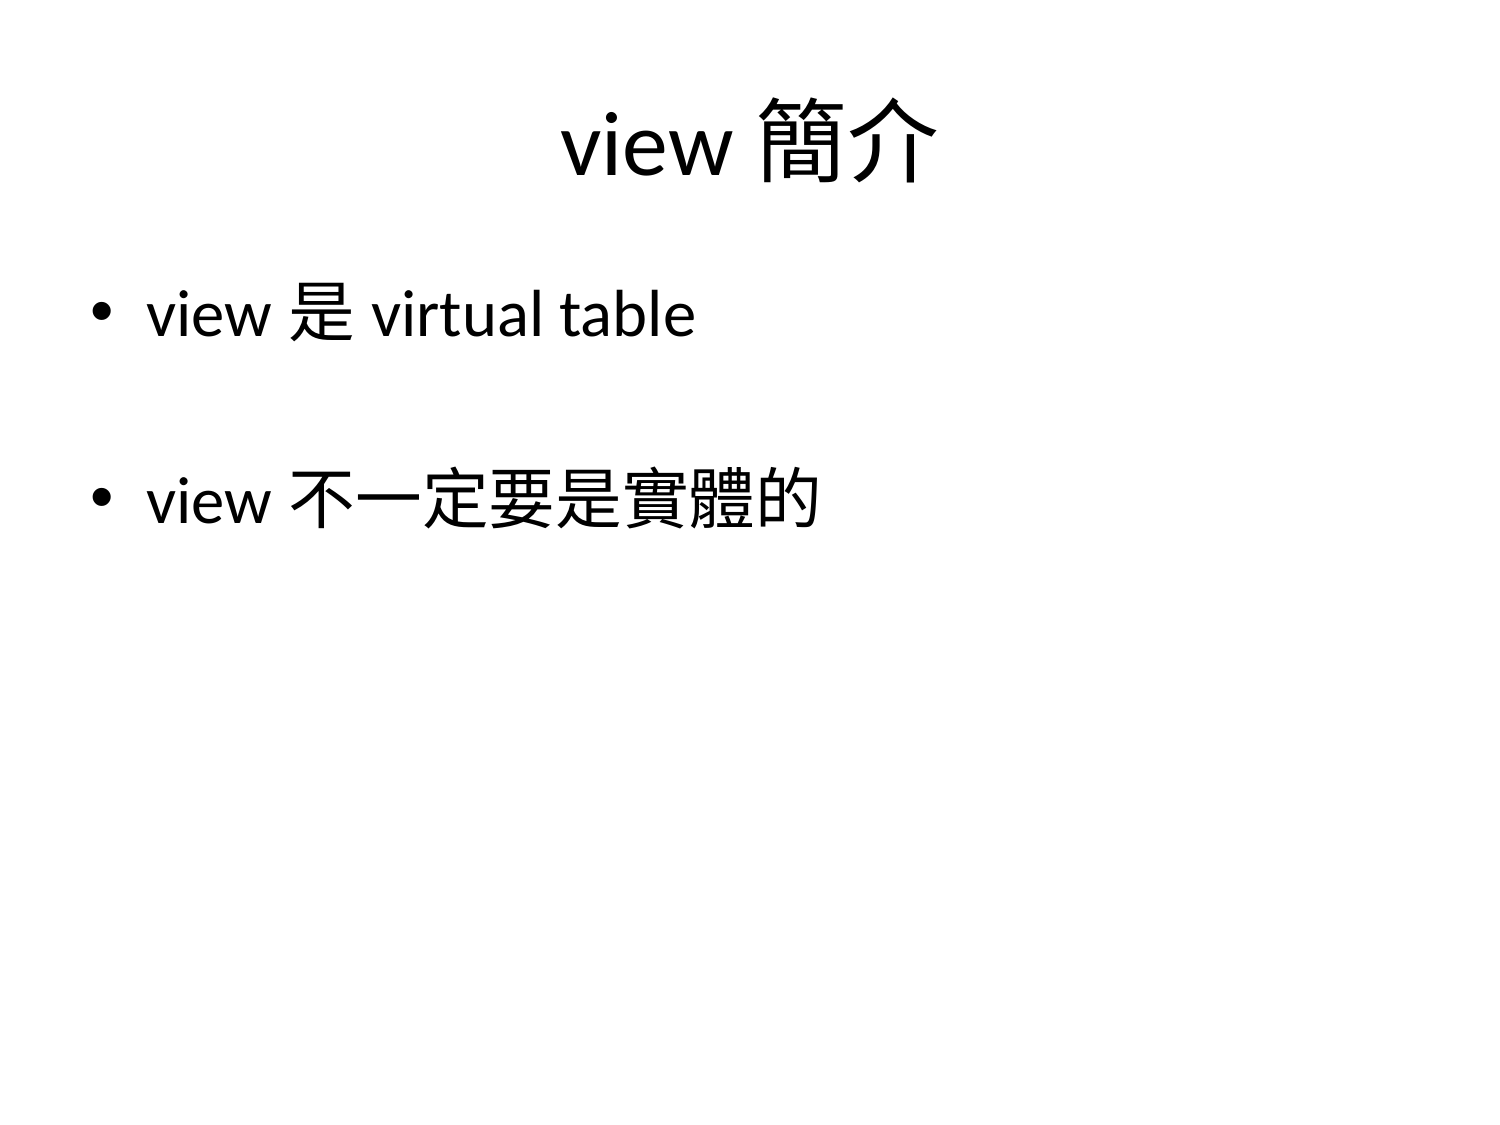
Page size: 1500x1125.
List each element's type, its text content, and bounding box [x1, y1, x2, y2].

title view簡介 [75, 45, 1425, 233]
list view是virtual table view不一定要是實體的 [75, 262, 1425, 1005]
